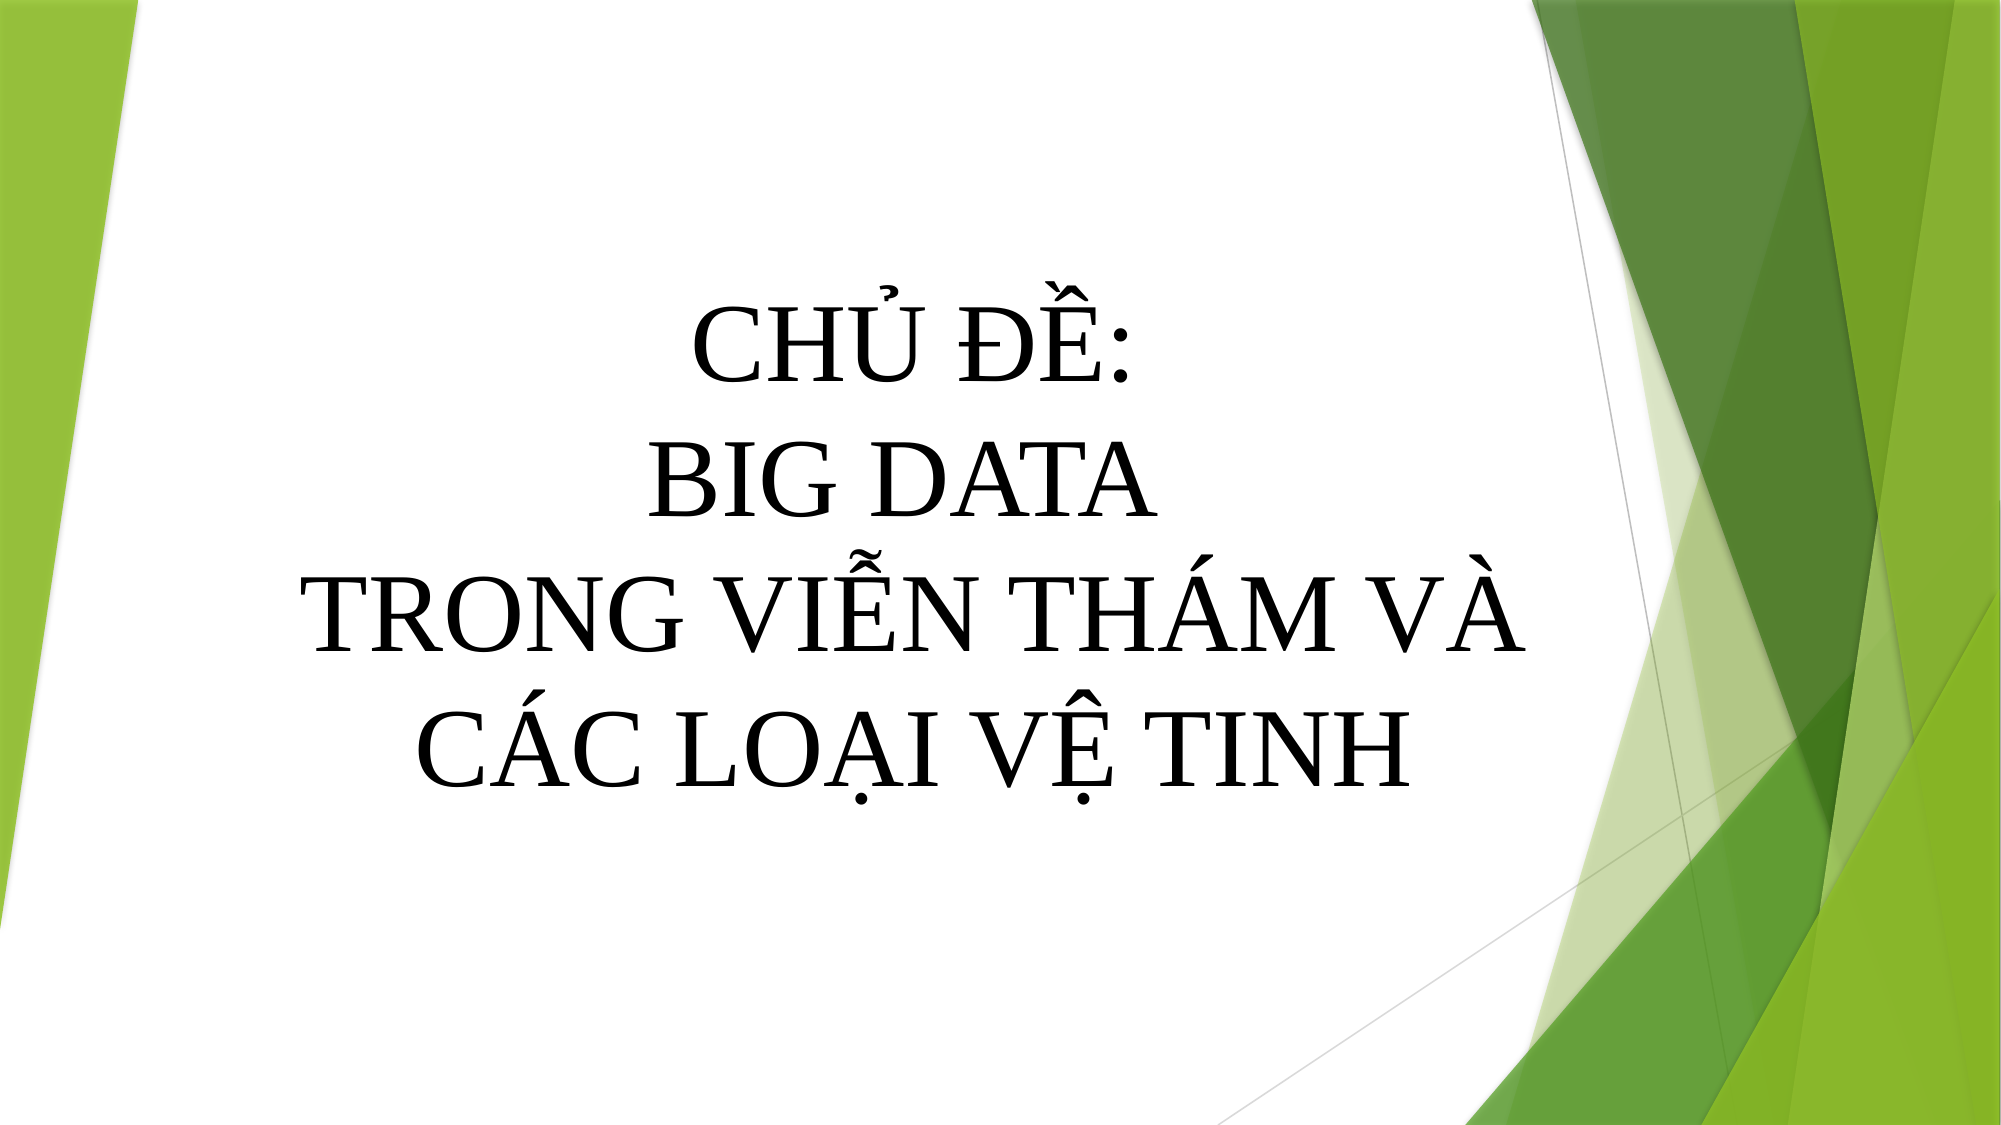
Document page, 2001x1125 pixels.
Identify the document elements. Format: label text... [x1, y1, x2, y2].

title CHỦ ĐỀ: BIG DATA TRONG VIỄN THÁM VÀ CÁC LOẠI VỆ TINH [276, 546, 1551, 817]
